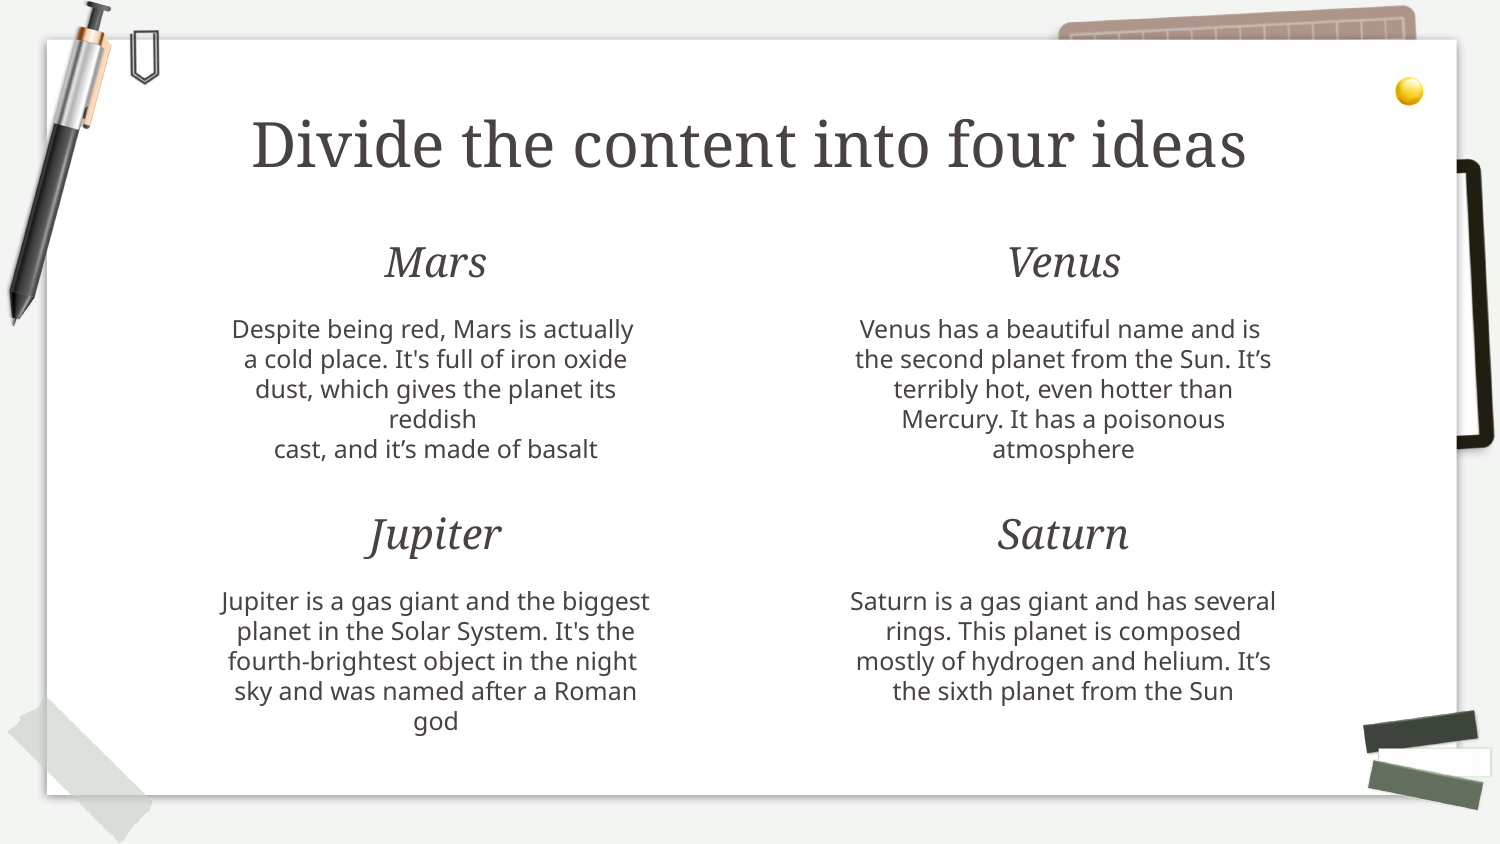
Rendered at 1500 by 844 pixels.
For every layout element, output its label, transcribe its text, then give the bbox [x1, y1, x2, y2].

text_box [0, 632, 199, 844]
picture [979, 0, 1500, 528]
subtitle Jupiter [205, 511, 667, 574]
subtitle Venus has a beautiful name and is the second planet from the Sun. It’s terribly hot, even hotter than Mercury. It has a poisonous atmosphere [833, 301, 1295, 455]
picture [1353, 692, 1500, 819]
subtitle Saturn is a gas giant and has several rings. This planet is composed mostly of hydrogen and helium. It’s the sixth planet from the Sun [833, 574, 1295, 728]
subtitle Despite being red, Mars is actually a cold place. It's full of iron oxide dust, which gives the planet its reddish cast, and it’s made of basalt [205, 301, 667, 455]
picture [0, 0, 239, 364]
subtitle Mars [205, 238, 667, 301]
title Divide the content into four ideas [116, 90, 1383, 184]
picture [1384, 66, 1437, 115]
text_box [43, 632, 199, 799]
subtitle Venus [833, 238, 1295, 301]
subtitle Saturn [833, 511, 1295, 574]
subtitle Jupiter is a gas giant and the biggest planet in the Solar System. It's the fourth-brightest object in the night sky and was named after a Roman god [202, 570, 670, 728]
